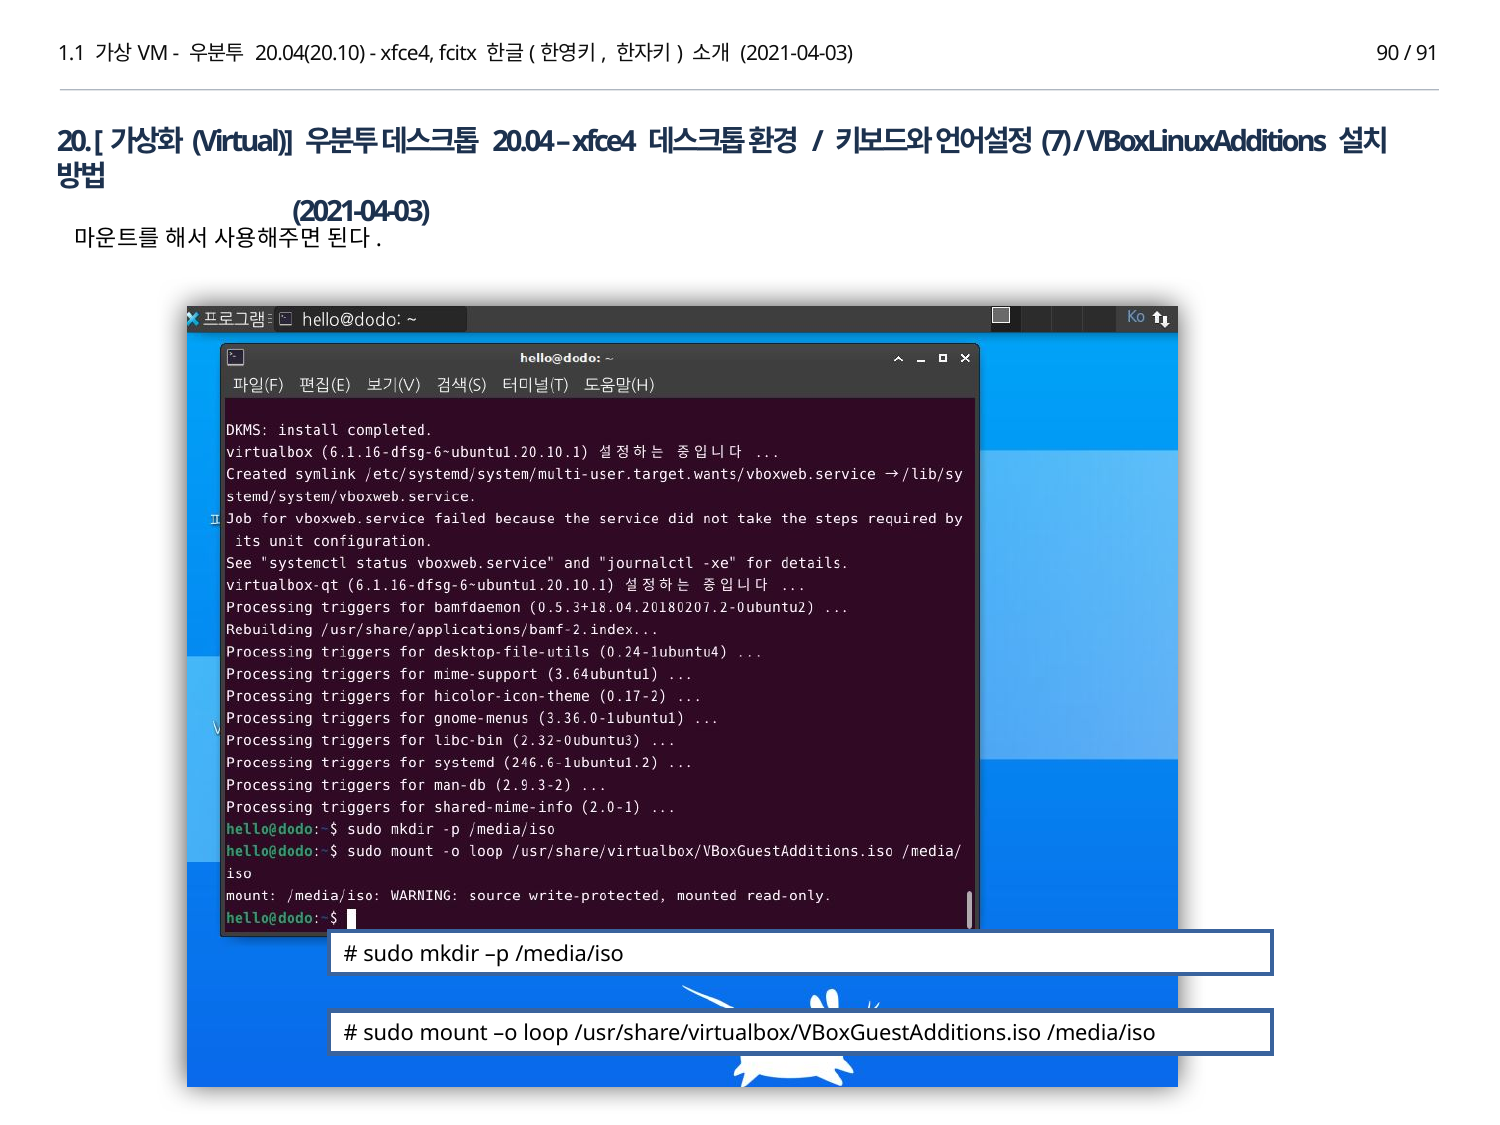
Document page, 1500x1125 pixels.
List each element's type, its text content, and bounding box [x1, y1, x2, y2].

text_box 90 / 91 [1193, 31, 1454, 75]
text_box 20. [가상화(Virtual)] 우분투 데스크톱 20.04 – xfce4 데스크톱 환경 / 키보드와 언어설정(7) / VBoxLinuxAdditions 설치 방법 (2021-04-03) [42, 114, 1439, 211]
text_box 1.1 가상VM - 우분투 20.04(20.10) - xfce4, fcitx 한글(한영키, 한자키) 소개 (2021-04-03) [43, 32, 1193, 72]
text_box # sudo mkdir –p /media/iso [1184, 929, 1274, 976]
picture [186, 338, 1179, 1087]
picture [186, 306, 1179, 334]
text_box 마운트를 해서 사용해주면 된다. [59, 193, 1450, 281]
text_box # sudo mount –o loop /usr/share/virtualbox/VBoxGuestAdditions.iso /media/iso [1184, 1008, 1274, 1056]
